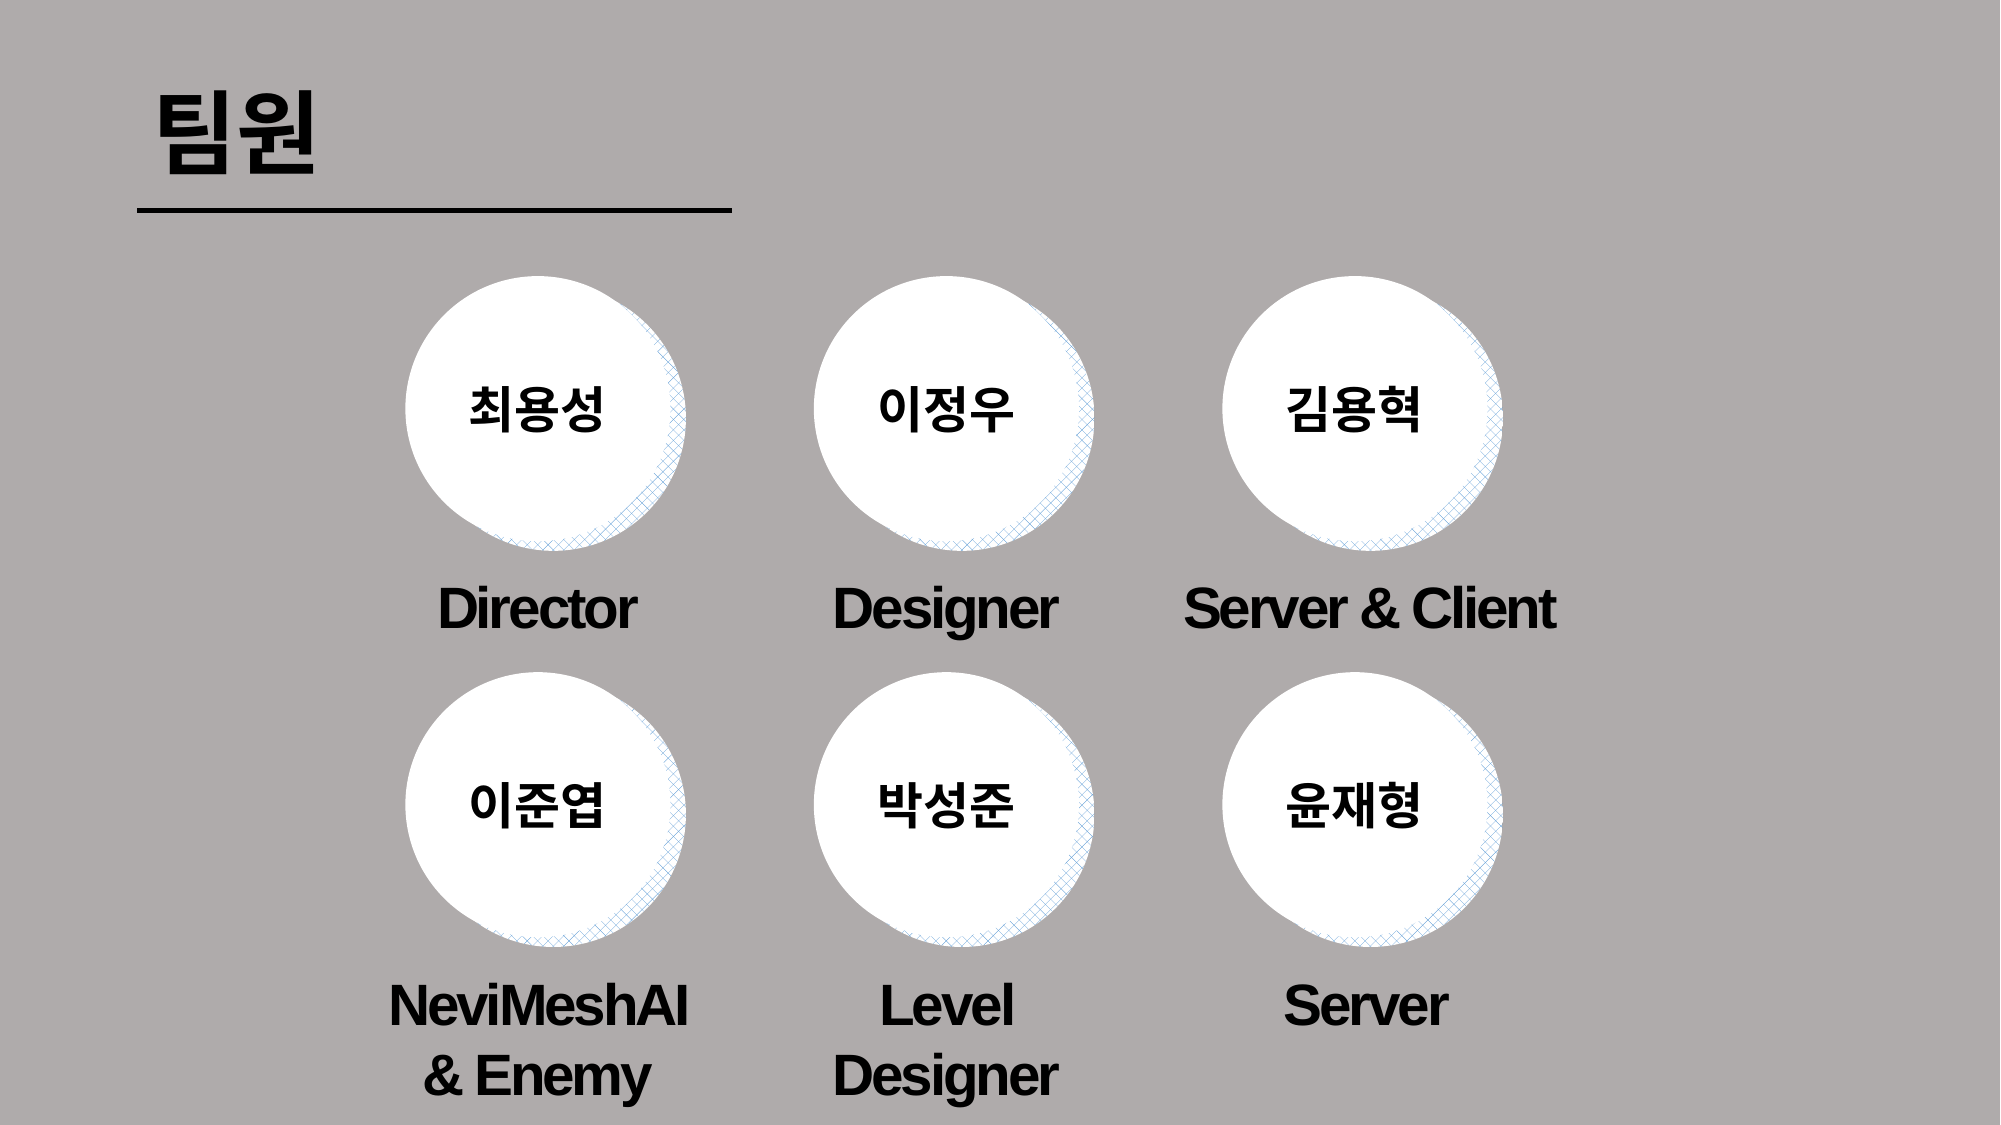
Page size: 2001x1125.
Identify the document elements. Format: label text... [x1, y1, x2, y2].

text_box [885, 850, 1091, 949]
text_box [820, 850, 1073, 939]
text_box [887, 454, 1091, 552]
text_box 최용성 [381, 363, 695, 454]
text_box [412, 671, 664, 759]
text_box Server [1154, 959, 1580, 1094]
text_box [1029, 698, 1084, 759]
text_box [1437, 698, 1492, 759]
text_box [412, 850, 664, 939]
text_box Level Designer [750, 959, 1143, 1114]
text_box [1229, 275, 1481, 363]
text_box [1229, 850, 1481, 939]
text_box 이준엽 [381, 759, 695, 850]
title 팀원 [137, 29, 1863, 247]
text_box [478, 850, 683, 949]
text_box [1229, 454, 1481, 543]
text_box [1294, 454, 1500, 552]
text_box [1436, 301, 1493, 363]
text_box [820, 454, 1072, 543]
text_box Director [356, 563, 720, 648]
text_box [478, 454, 683, 552]
text_box NeviMeshAI & Enemy [356, 959, 720, 1114]
text_box Designer [764, 563, 1128, 648]
text_box [1295, 850, 1500, 949]
text_box [820, 671, 1072, 759]
text_box [1229, 671, 1481, 759]
text_box [619, 301, 675, 363]
text_box [412, 275, 664, 363]
text_box [820, 275, 1072, 363]
text_box Server & Client [1157, 563, 1584, 698]
text_box [620, 698, 675, 759]
text_box 김용혁 [1198, 363, 1512, 454]
text_box 윤재형 [1198, 759, 1512, 850]
text_box [412, 454, 664, 543]
text_box 이정우 [789, 363, 1103, 454]
text_box [1029, 302, 1084, 363]
text_box 박성준 [789, 759, 1103, 850]
